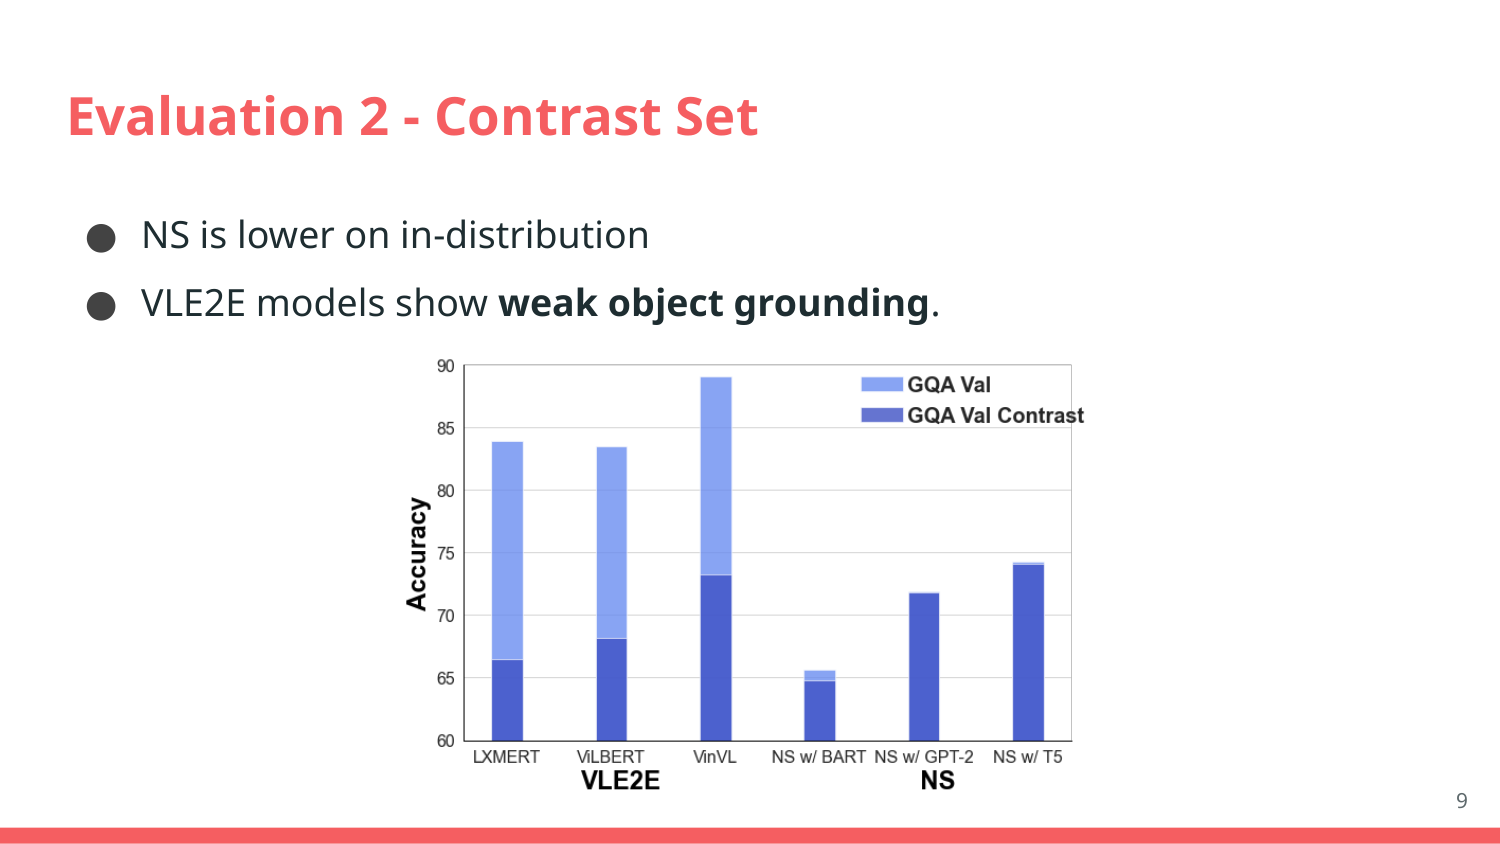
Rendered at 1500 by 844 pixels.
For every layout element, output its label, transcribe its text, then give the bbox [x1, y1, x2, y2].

slide_number 9 [1392, 767, 1483, 833]
list NS is lower on in-distribution VLE2E models show weak object grounding. [51, 174, 1449, 316]
picture [400, 352, 1100, 801]
title Evaluation 2 - Contrast Set [51, 64, 1449, 167]
